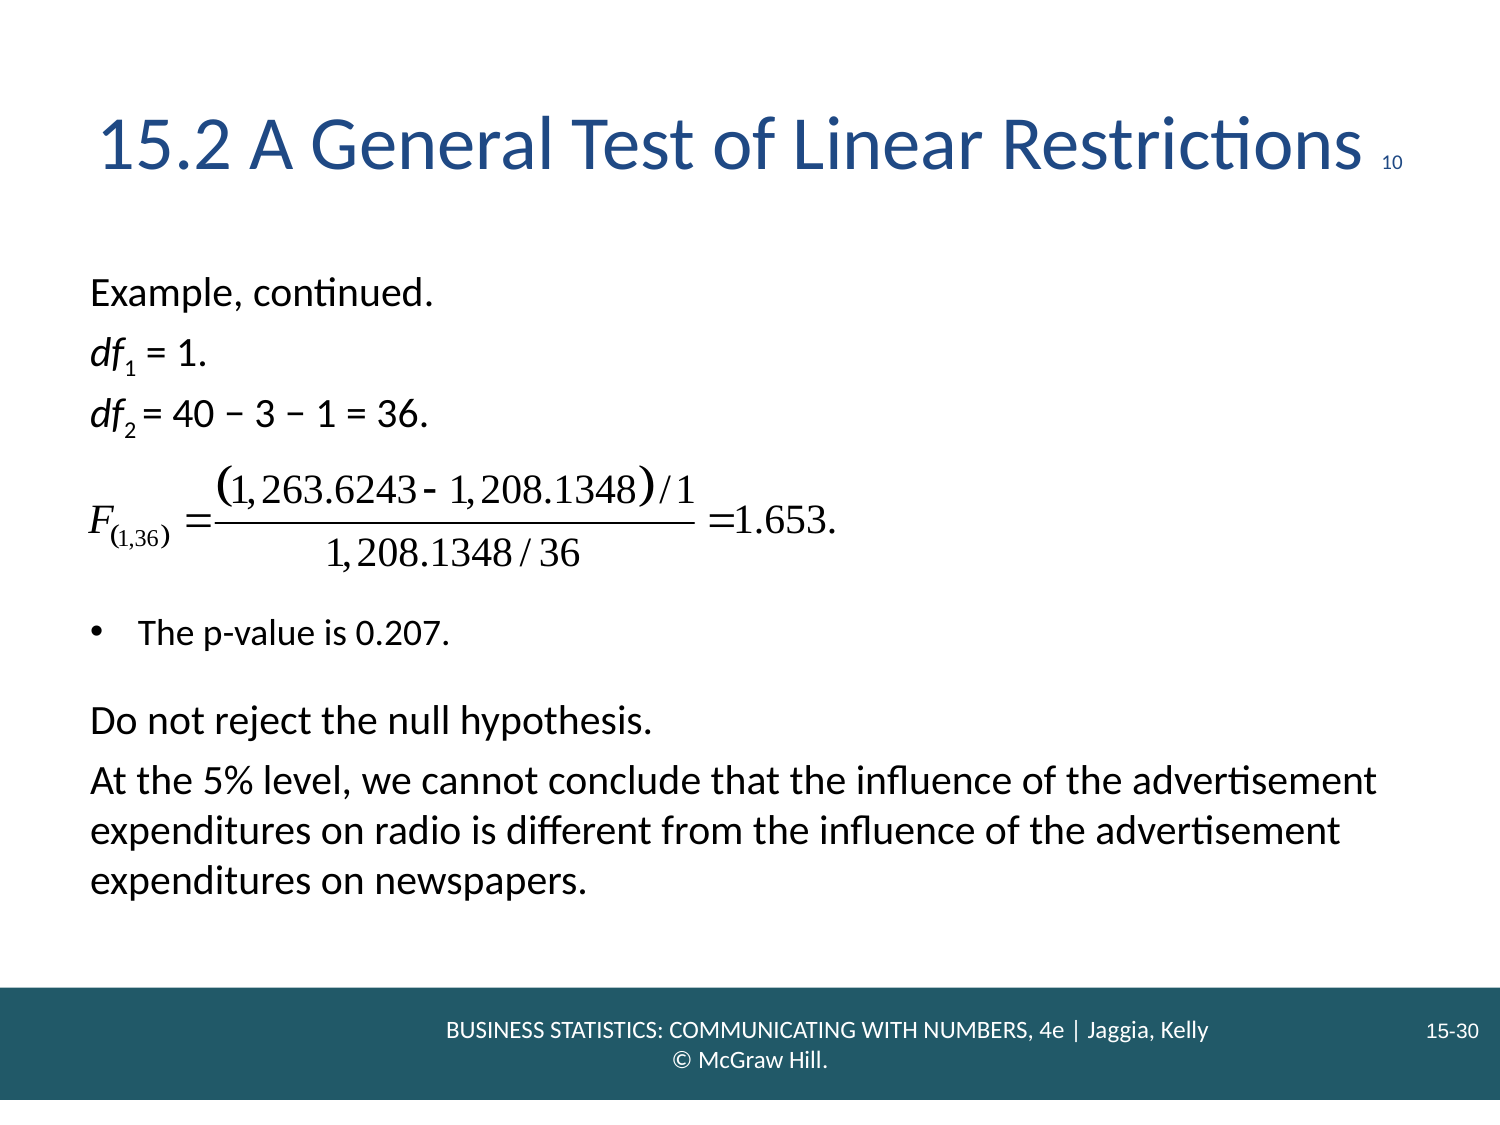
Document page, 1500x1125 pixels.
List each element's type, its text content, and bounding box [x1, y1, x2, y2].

list Example, continued. df1 = 1. df2 = 40 − 3 − 1 = 36. [75, 262, 1425, 450]
list The p-value is 0.207. [75, 605, 1425, 664]
title 15.2 A General Test of Linear Restrictions 10 [75, 45, 1425, 233]
list Do not reject the null hypothesis. At the 5% level, we cannot conclude that the influence of the advertisement expenditures on radio is different from the influence of the advertisement expenditures on newspapers. [75, 685, 1425, 950]
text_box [82, 462, 840, 578]
